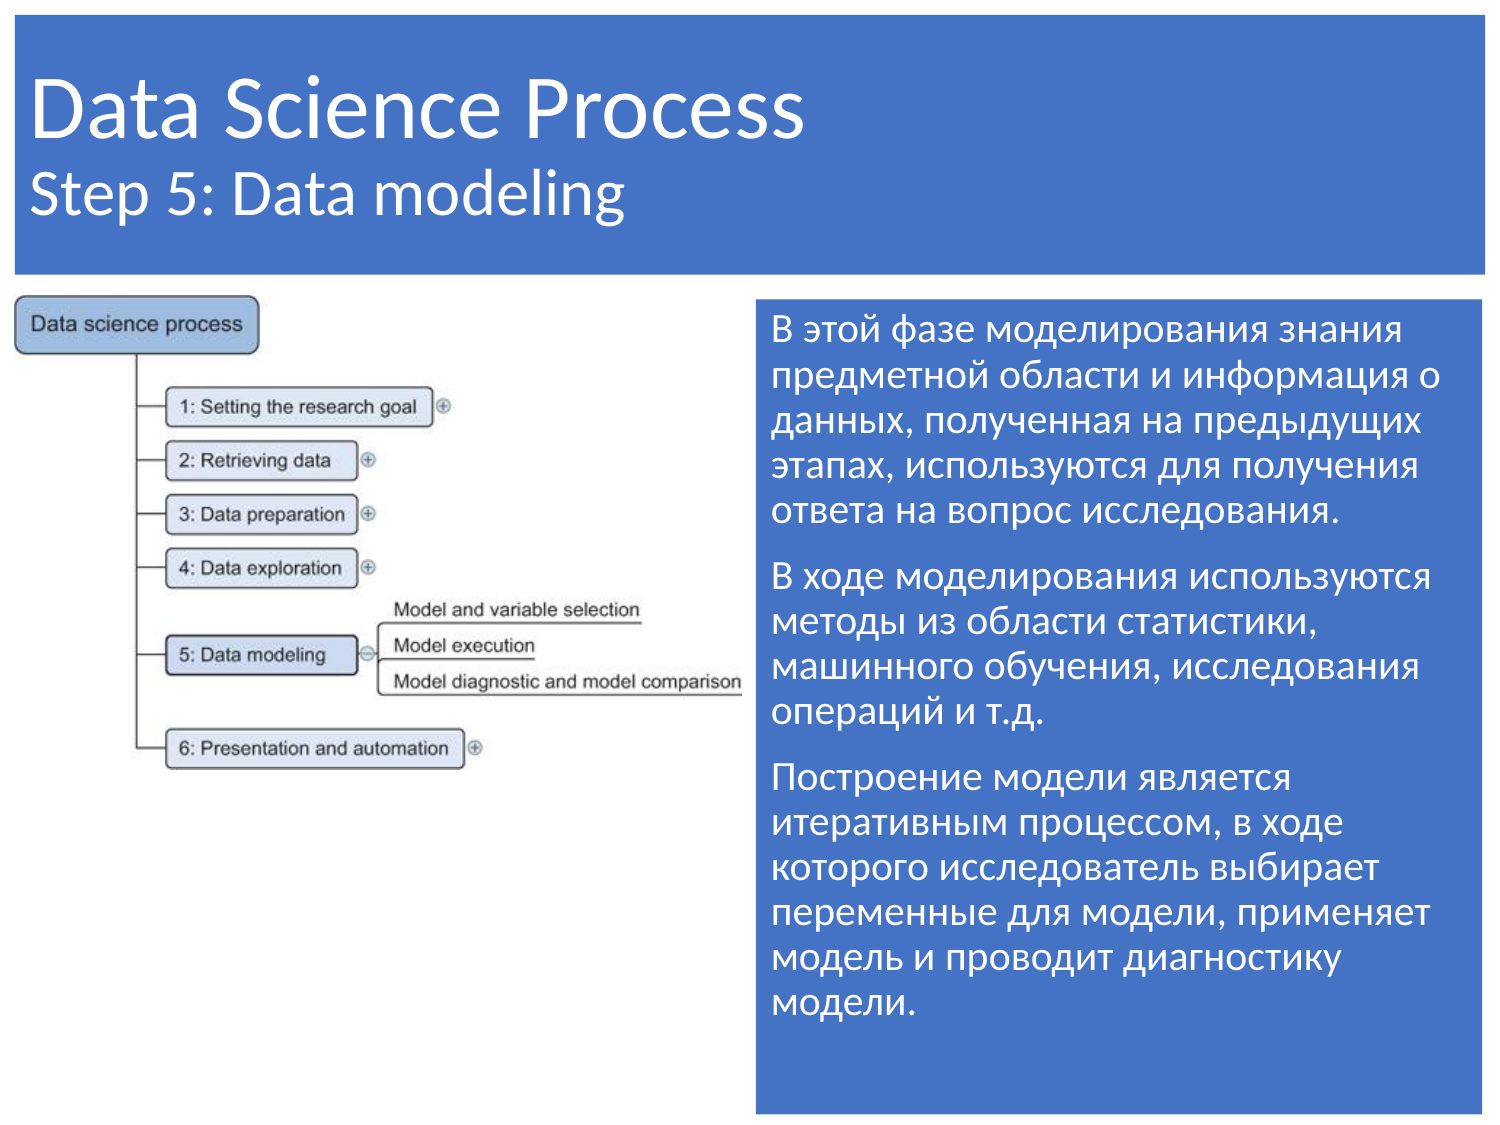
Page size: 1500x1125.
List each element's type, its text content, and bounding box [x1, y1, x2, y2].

list В этой фазе моделирования знания предметной области и информация о данных, полученная на предыдущих этапах, используются для получения ответа на вопрос исследования. В ходе моделирования используются методы из области статистики, машинного обучения, исследования операций и т.д. Построение модели является итеративным процессом, в ходе которого исследователь выбирает переменные для модели, применяет модель и проводит диагностику модели. [755, 299, 1483, 1115]
title Data Science Process Step 5: Data modeling [14, 14, 1486, 275]
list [14, 294, 742, 770]
